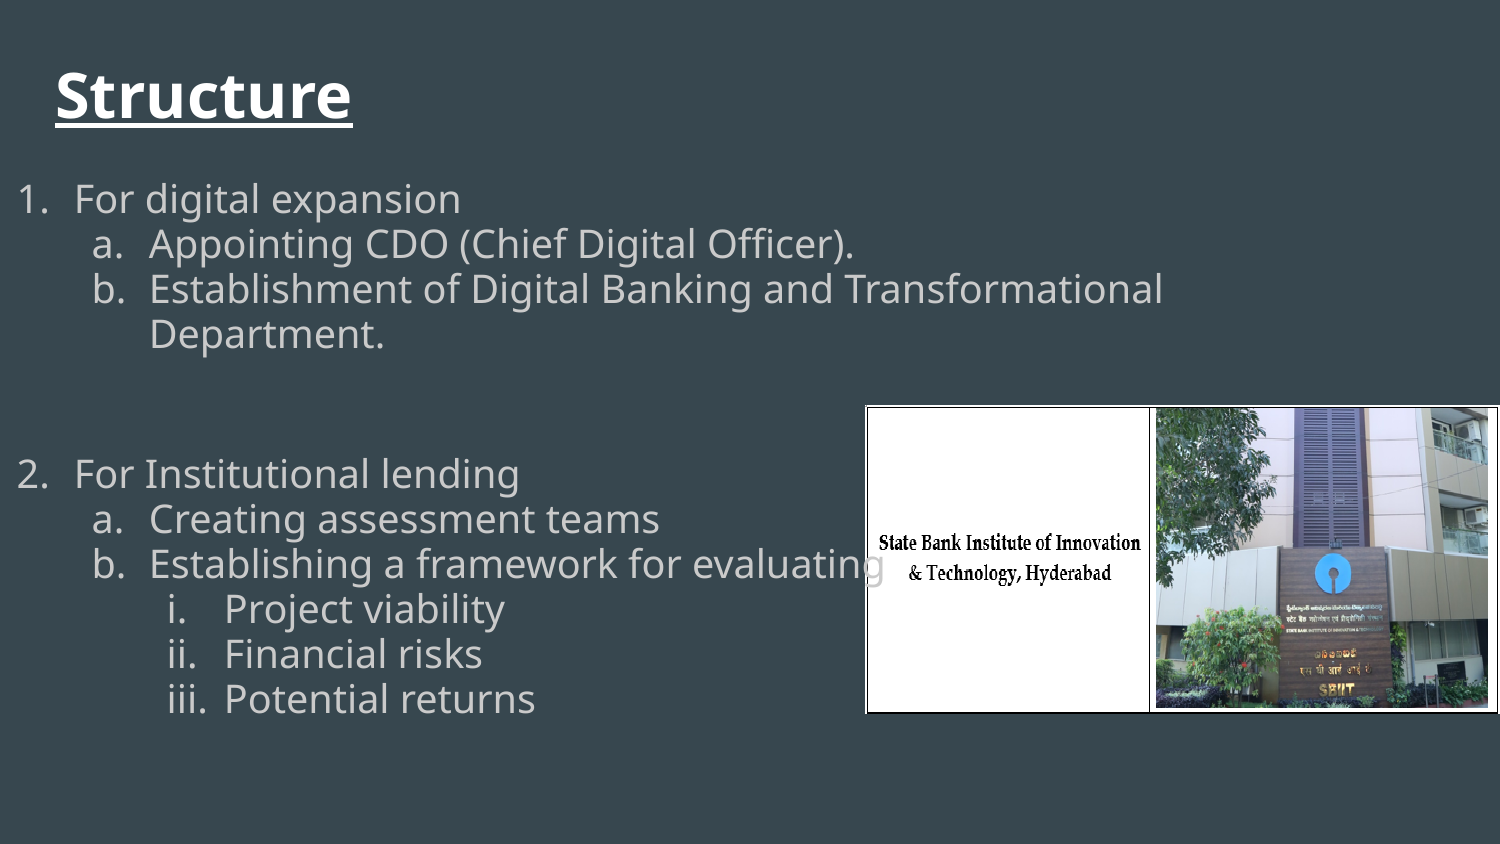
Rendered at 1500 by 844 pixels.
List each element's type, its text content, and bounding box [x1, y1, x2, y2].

title Structure: [40, 40, 1439, 135]
picture [864, 405, 1500, 714]
list For digital expansion Appointing CDO (Chief Digital Officer). Establishment of Digital Banking and Transformational Department. For Institutional lending Creating assessment teams Establishing a framework for evaluating Project viability Financial risks Potential returns [0, 98, 1225, 696]
